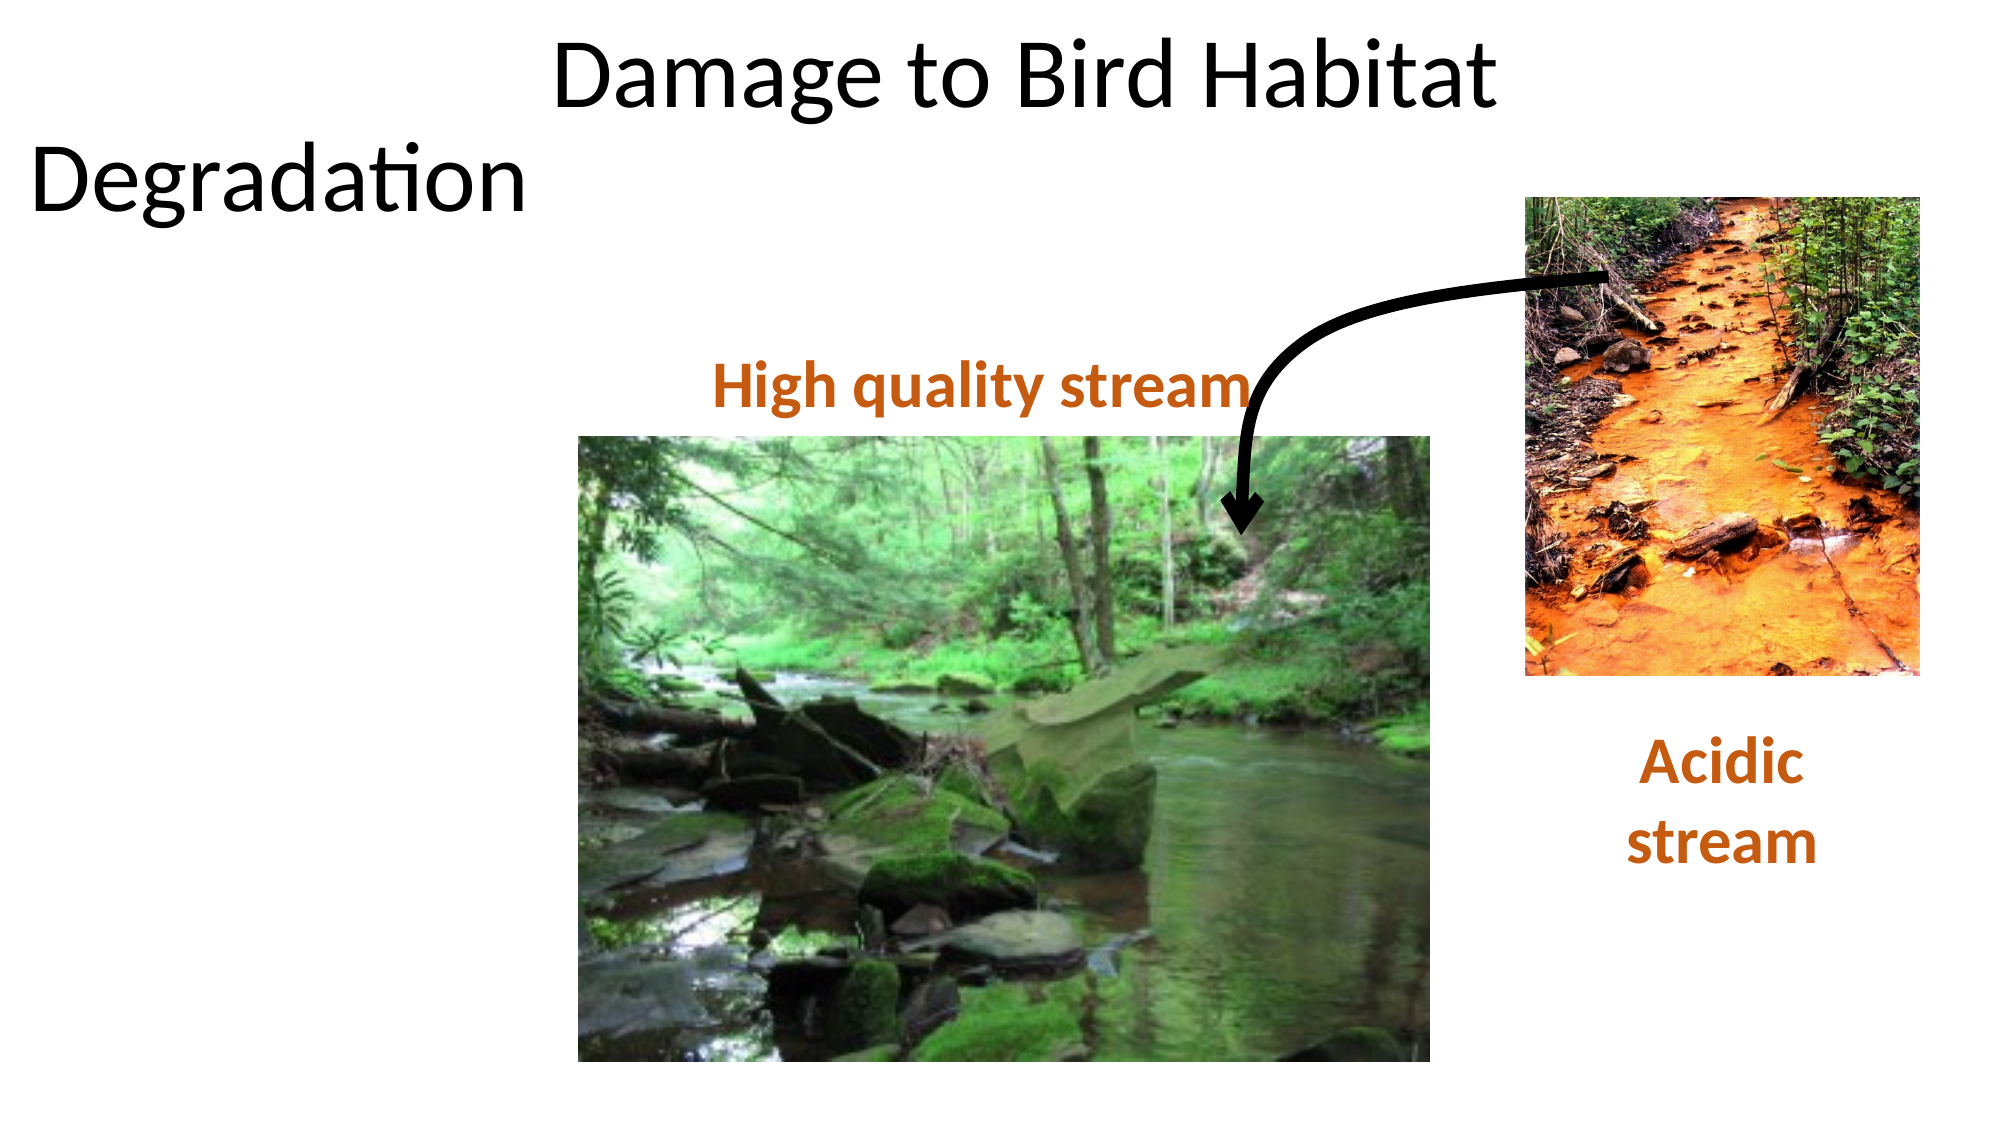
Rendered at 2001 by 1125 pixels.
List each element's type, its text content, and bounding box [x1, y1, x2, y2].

picture [578, 436, 1430, 1062]
picture [1525, 197, 1920, 676]
text_box Acidic stream [1539, 709, 1906, 885]
text_box High quality stream [673, 332, 1292, 428]
text_box Damage to Bird Habitat [442, 0, 1608, 135]
text_box Degradation [0, 104, 863, 240]
text_box [1246, 283, 1525, 436]
